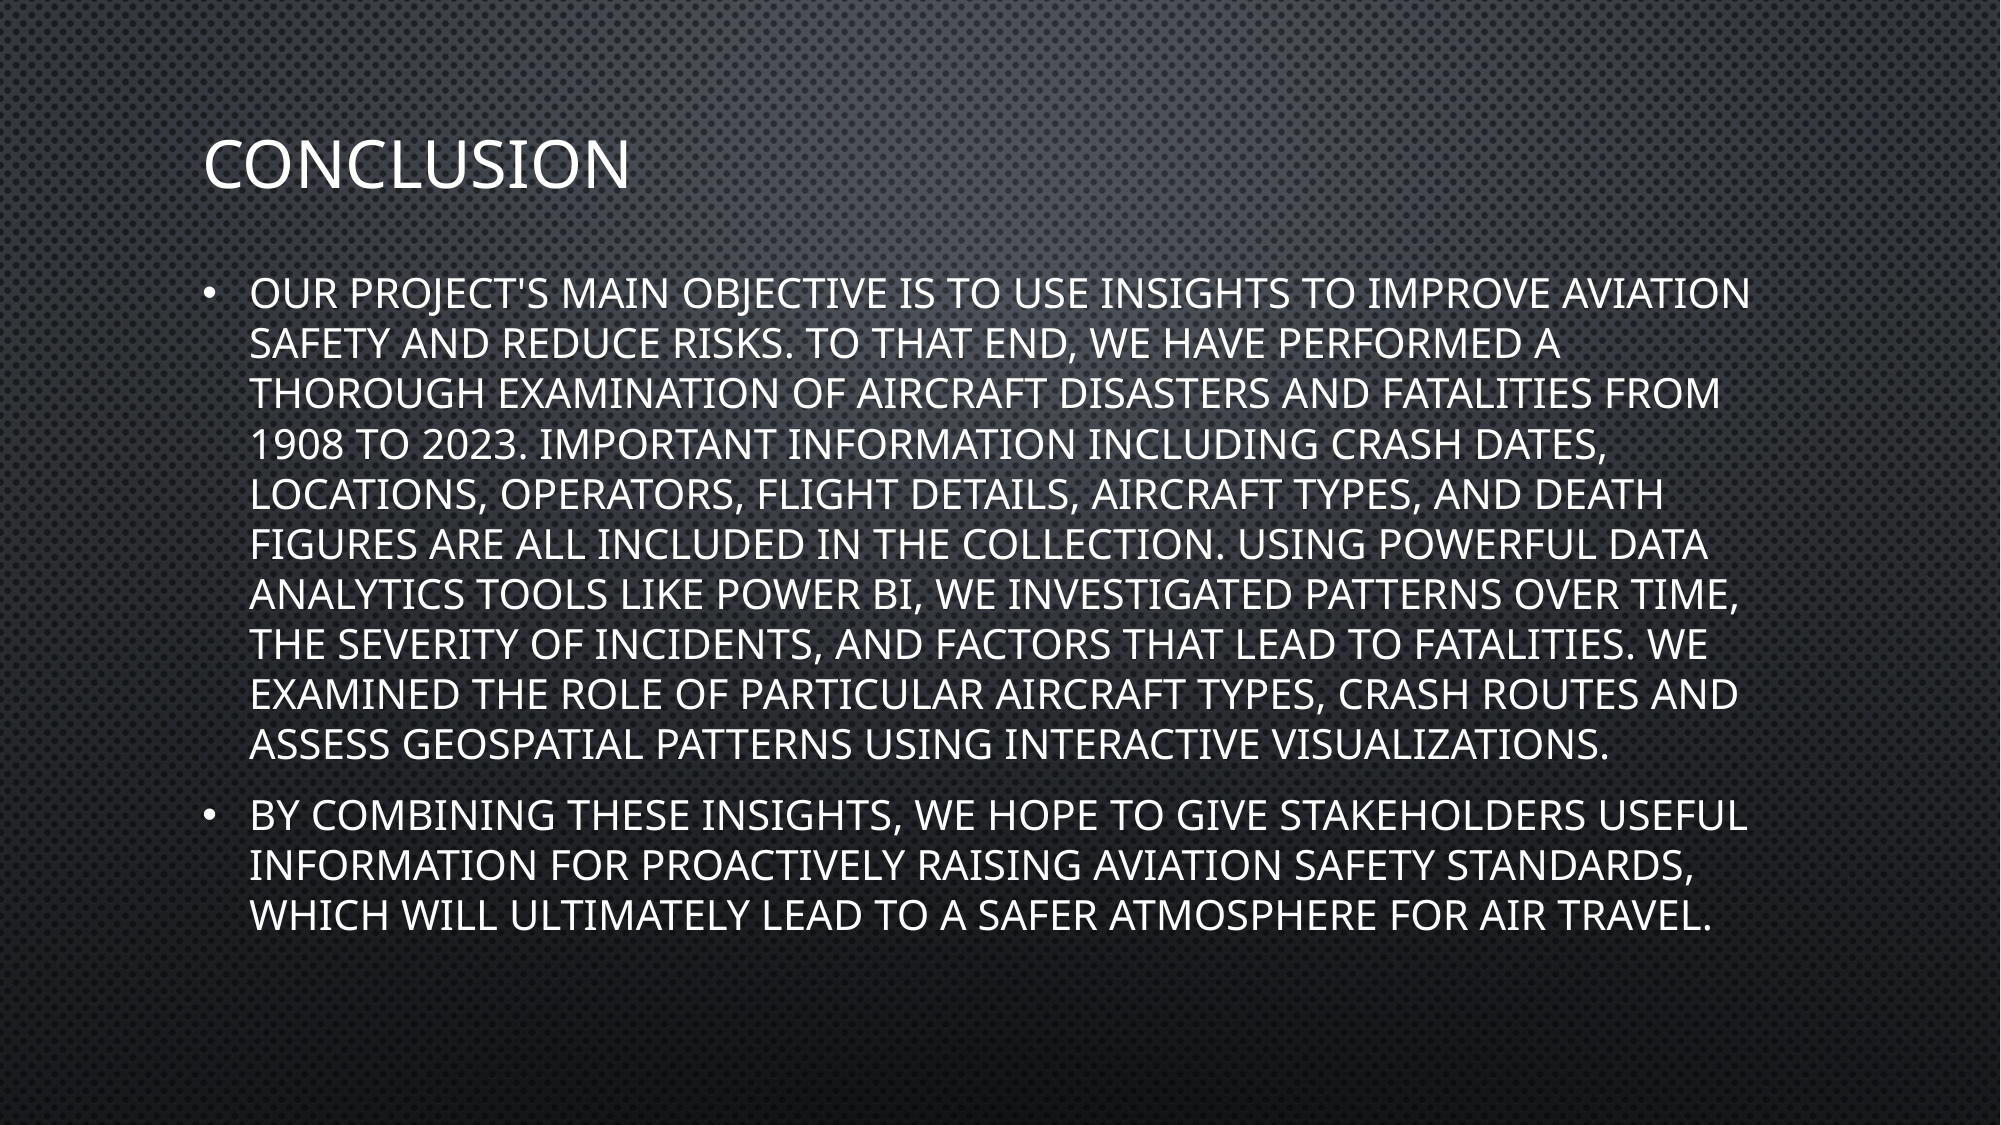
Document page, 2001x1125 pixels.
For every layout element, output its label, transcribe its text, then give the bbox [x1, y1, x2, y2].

title conclusion [187, 99, 1813, 222]
list Our project's main objective is to use insights to improve aviation safety and reduce risks. To that end, we have performed a thorough examination of aircraft disasters and fatalities from 1908 to 2023. Important information including crash dates, locations, operators, flight details, aircraft types, and death figures are all included in the collection. Using powerful data analytics tools like Power BI, we investigated patterns over time, the severity of incidents, and factors that lead to fatalities. We examined the role of particular aircraft types, crash routes and assess geospatial patterns using interactive visualizations. By combining these insights, we hope to give stakeholders useful information for proactively raising aviation safety standards, which will ultimately lead to a safer atmosphere for air travel. [187, 222, 1813, 1125]
